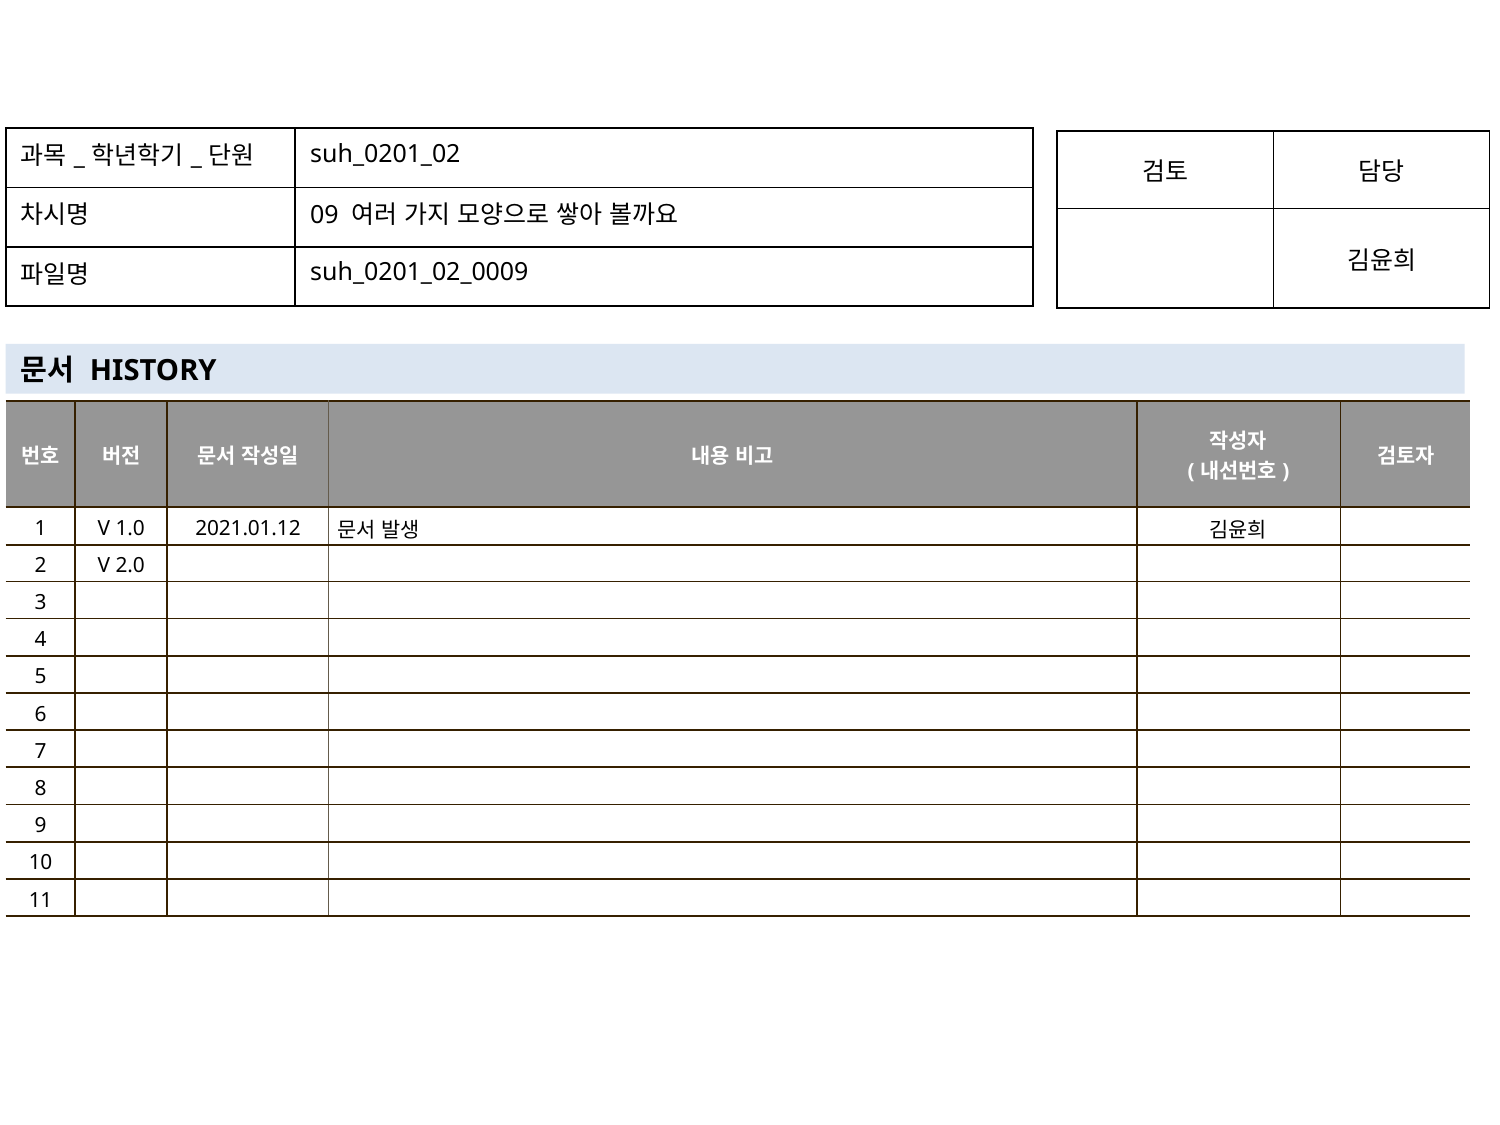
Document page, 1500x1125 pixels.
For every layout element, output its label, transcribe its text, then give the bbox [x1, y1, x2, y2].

table_cell [76, 657, 166, 692]
table_cell [1138, 843, 1340, 878]
table_cell [76, 731, 166, 766]
table_cell [1341, 731, 1470, 766]
table_cell [1341, 768, 1470, 804]
table_cell [76, 843, 166, 878]
table_header suh_0201_02 [296, 129, 1032, 187]
table_cell [168, 657, 328, 692]
table_header 검토자 [1341, 402, 1470, 506]
table_cell [329, 731, 1136, 766]
table_cell [76, 805, 166, 841]
table_header 검토 [1058, 132, 1273, 208]
table_cell [1341, 657, 1470, 692]
table_cell 5 [6, 657, 74, 692]
table_cell [329, 619, 1136, 655]
table_cell [1138, 546, 1340, 581]
table_cell [329, 546, 1136, 581]
table_cell [168, 546, 328, 581]
table_header 과목_학년학기_단원 [7, 129, 294, 187]
table_cell [1138, 582, 1340, 618]
table_header 내용 비고 [329, 402, 1136, 506]
table_cell [1138, 731, 1340, 766]
table_cell [168, 619, 328, 655]
table_header 작성자 (내선번호) [1138, 402, 1340, 506]
table_cell [1138, 880, 1340, 915]
table_header 번호 [6, 402, 74, 506]
table_cell V 2.0 [76, 546, 166, 581]
table_cell [168, 805, 328, 841]
table_cell [1138, 619, 1340, 655]
table_cell 1 [6, 508, 74, 544]
table_cell [329, 880, 1136, 915]
table_cell [329, 694, 1136, 729]
table_cell [76, 582, 166, 618]
table_cell [76, 694, 166, 729]
table_cell [76, 619, 166, 655]
table_cell [1341, 805, 1470, 841]
table_cell 2021.01.12 [168, 508, 328, 544]
table_cell 7 [6, 731, 74, 766]
table_cell [76, 880, 166, 915]
table_cell 11 [6, 880, 74, 915]
table_cell 김윤희 [1138, 508, 1340, 544]
table_cell [329, 768, 1136, 804]
table_cell [168, 694, 328, 729]
table_cell [168, 880, 328, 915]
table_cell [1341, 546, 1470, 581]
table_cell [329, 805, 1136, 841]
table_cell [329, 843, 1136, 878]
table_cell [1341, 694, 1470, 729]
table_cell [1138, 805, 1340, 841]
table_cell [1341, 619, 1470, 655]
table_cell 파일명 [7, 248, 294, 305]
table_cell [76, 768, 166, 804]
table_cell suh_0201_02_0009 [296, 248, 1032, 305]
table_cell 4 [6, 619, 74, 655]
table_cell 9 [6, 805, 74, 841]
table_cell 09 여러 가지 모양으로 쌓아 볼까요 [296, 188, 1032, 246]
table_cell 8 [6, 768, 74, 804]
table_cell [168, 843, 328, 878]
table_cell [329, 582, 1136, 618]
table_cell [168, 582, 328, 618]
table_cell [168, 731, 328, 766]
table_cell V 1.0 [76, 508, 166, 544]
table_header 버전 [76, 402, 166, 506]
table_cell [1138, 768, 1340, 804]
table_cell [1341, 508, 1470, 544]
table_cell [1341, 843, 1470, 878]
table_cell 10 [6, 843, 74, 878]
table_cell [168, 768, 328, 804]
table_cell 차시명 [7, 188, 294, 246]
table_cell [329, 657, 1136, 692]
table_cell [1138, 694, 1340, 729]
table_cell 3 [6, 582, 74, 618]
table_cell 6 [6, 694, 74, 729]
table_cell [1341, 880, 1470, 915]
text_box 문서 HISTORY [5, 343, 1465, 394]
table_header 담당 [1274, 132, 1489, 208]
table_cell 김윤희 [1274, 209, 1489, 307]
table_cell [1341, 582, 1470, 618]
table_cell 2 [6, 546, 74, 581]
table_cell [1058, 209, 1273, 307]
table_cell 문서 발생 [329, 508, 1136, 544]
table_cell [1138, 657, 1340, 692]
table_header 문서 작성일 [168, 402, 328, 506]
